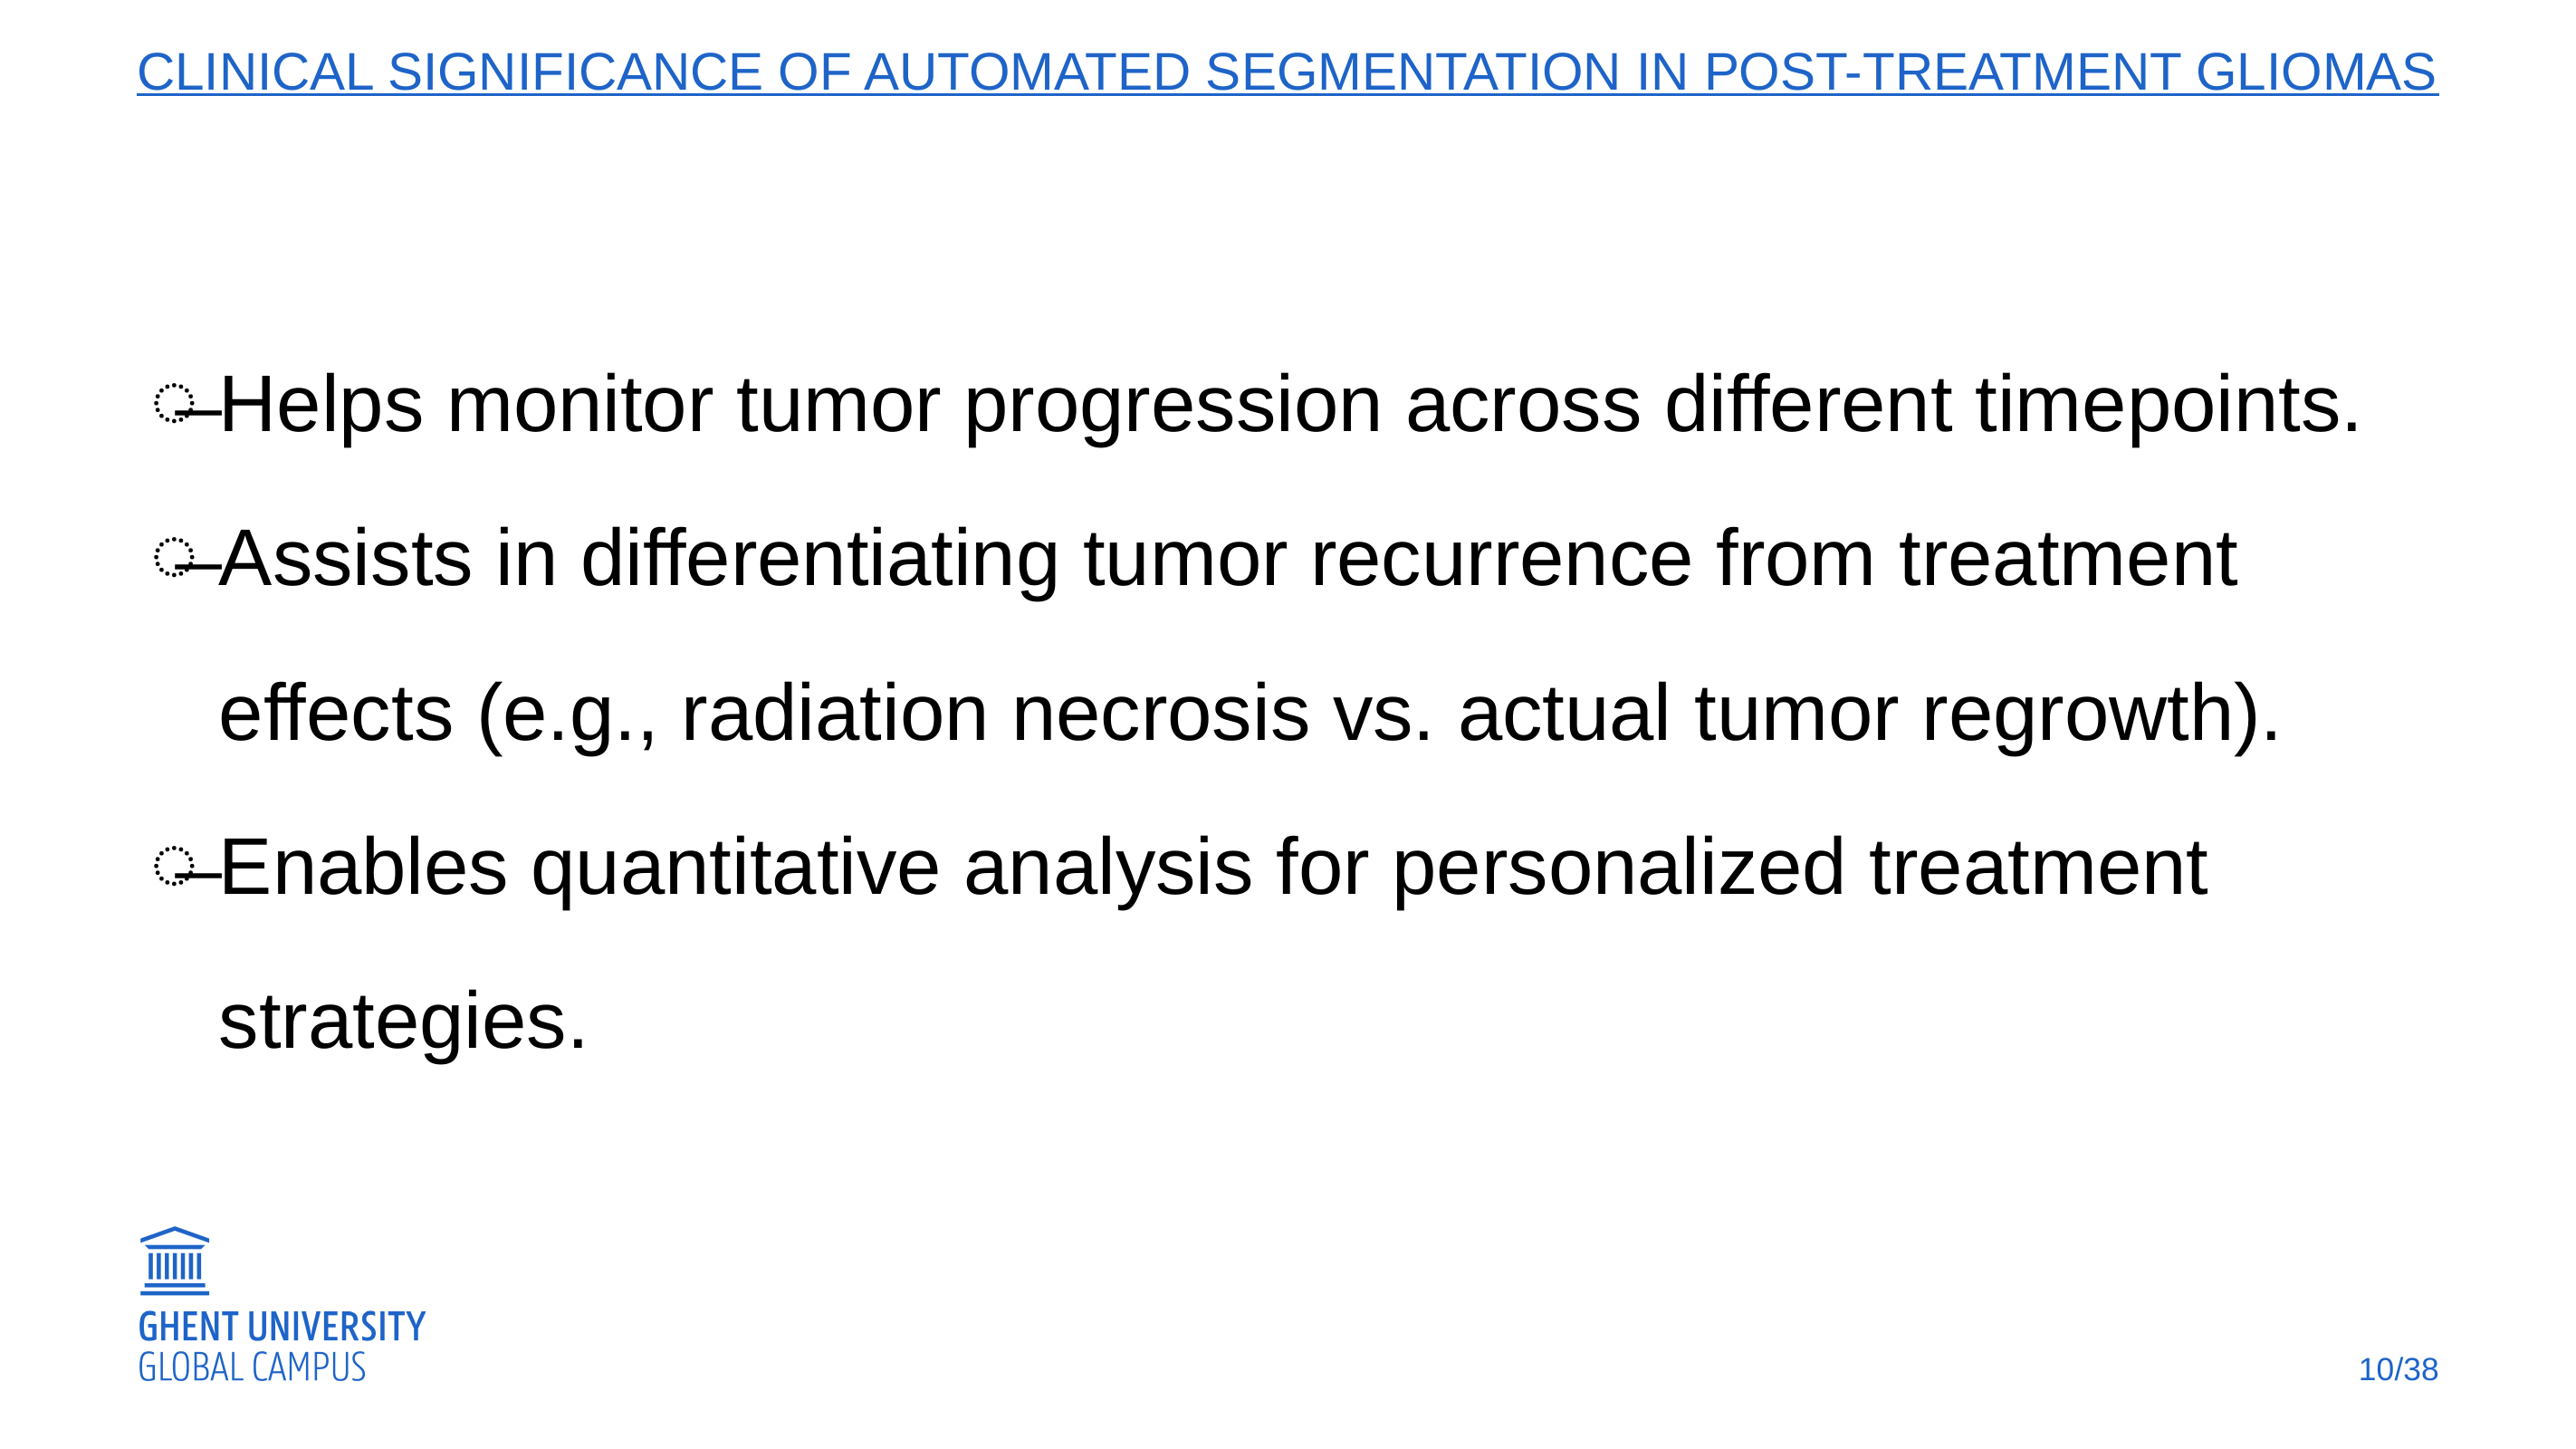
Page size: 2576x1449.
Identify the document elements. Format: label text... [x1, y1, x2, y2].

slide_number 10/38 [2315, 1329, 2453, 1407]
list Helps monitor tumor progression across different timepoints. Assists in differentiating tumor recurrence from treatment effects (e.g., radiation necrosis vs. actual tumor regrowth). Enables quantitative analysis for personalized treatment strategies. [124, 286, 2456, 1173]
picture [72, 1174, 484, 1449]
title Clinical significance of automated segmentation in post-treatment gliomas [123, 37, 2456, 166]
